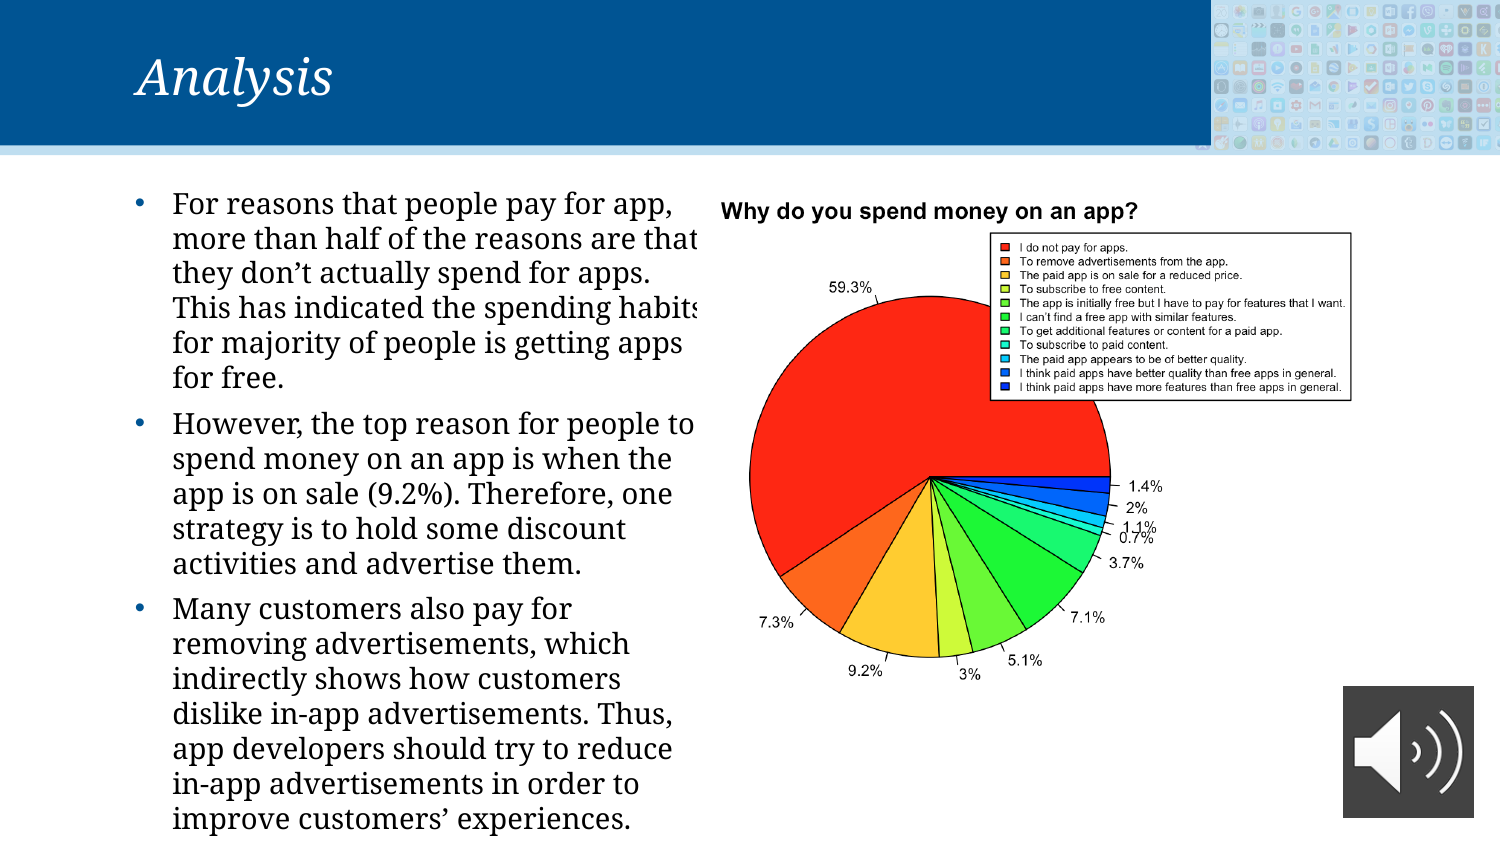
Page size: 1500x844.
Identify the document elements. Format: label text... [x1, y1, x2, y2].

text_box Analysis [136, 45, 1208, 100]
text_box For reasons that people pay for app, more than half of the reasons are that they don’t actually spend for apps. This has indicated the spending habits for majority of people is getting apps for free. However, the top reason for people to spend money on an app is when the app is on sale (9.2%). Therefore, one strategy is to hold some discount activities and advertise them. Many customers also pay for removing advertisements, which indirectly shows how customers dislike in-app advertisements. Thus, app developers should try to reduce in-app advertisements in order to improve customers’ experiences. [134, 184, 708, 836]
picture [697, 184, 1476, 819]
